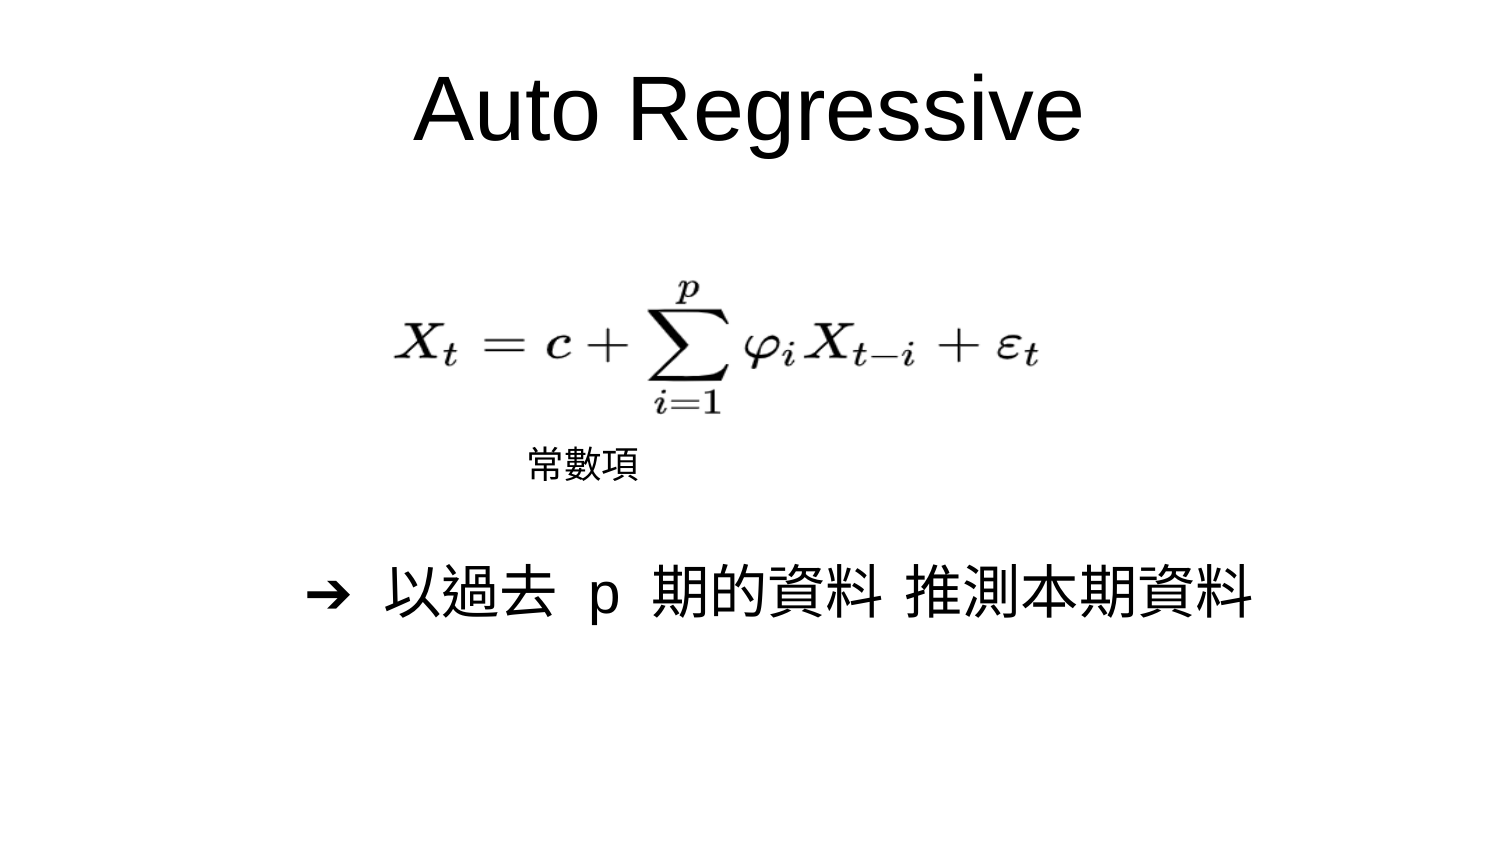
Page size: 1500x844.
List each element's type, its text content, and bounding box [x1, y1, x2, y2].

title Auto Regressive [75, 33, 1425, 175]
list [359, 257, 1092, 435]
text_box 常數項 [511, 444, 656, 480]
text_box ➔ 以過去 p 期的資料 推測本期資料 [289, 547, 1295, 612]
